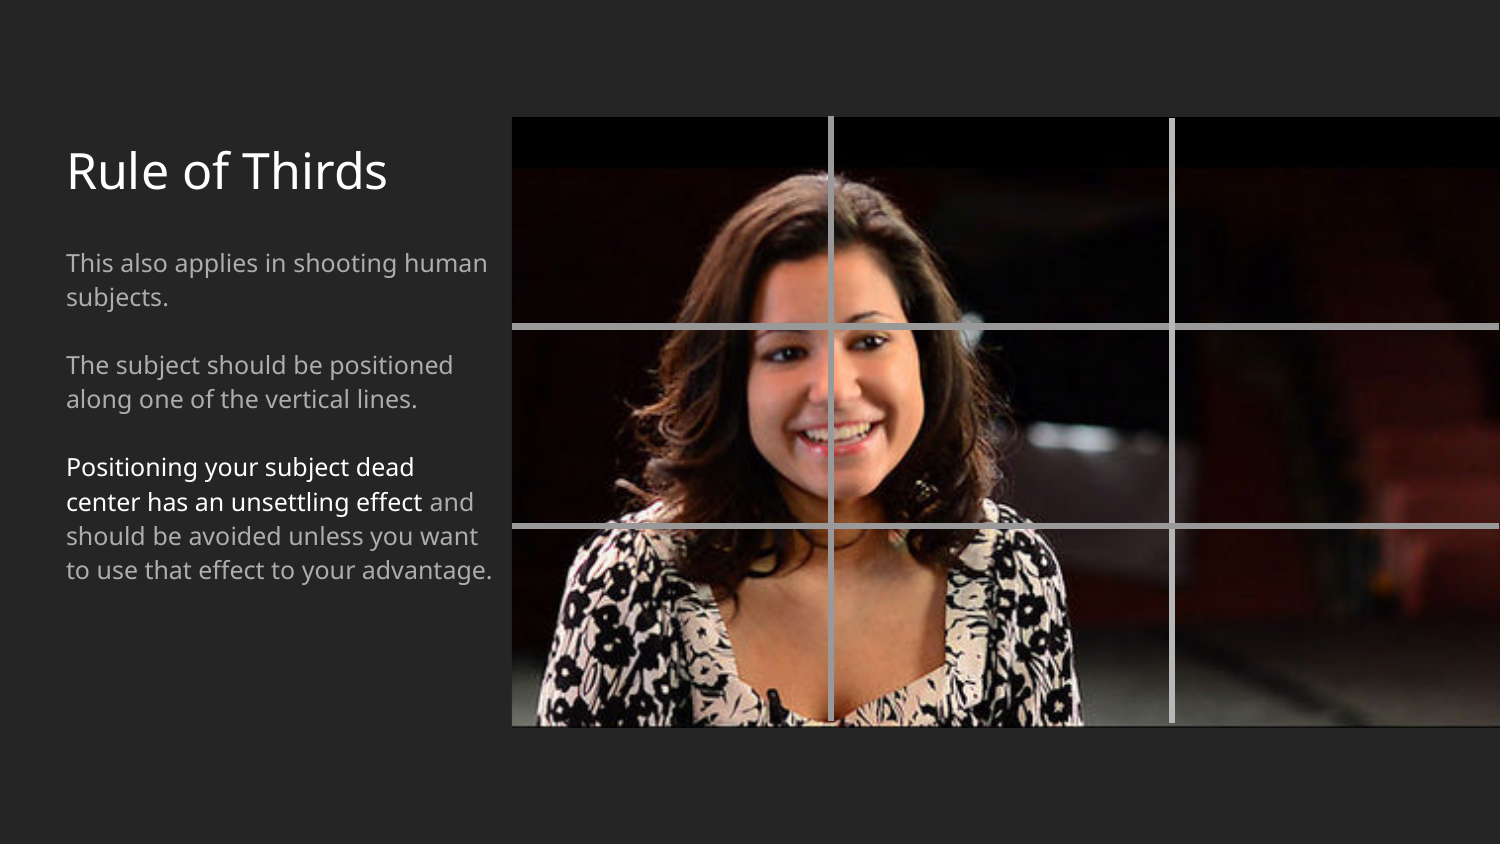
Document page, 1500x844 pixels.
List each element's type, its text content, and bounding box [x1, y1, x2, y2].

picture [511, 327, 830, 525]
picture [1173, 327, 1500, 525]
picture [511, 527, 1500, 729]
picture [1173, 117, 1500, 326]
picture [832, 327, 1171, 525]
picture [511, 117, 830, 326]
list This also applies in shooting human subjects. The subject should be positioned along one of the vertical lines. Positioning your subject dead center has an unsettling effect and should be avoided unless you want to use that effect to your advantage. [51, 227, 512, 750]
title Rule of Thirds [51, 91, 512, 216]
picture [832, 117, 1171, 326]
